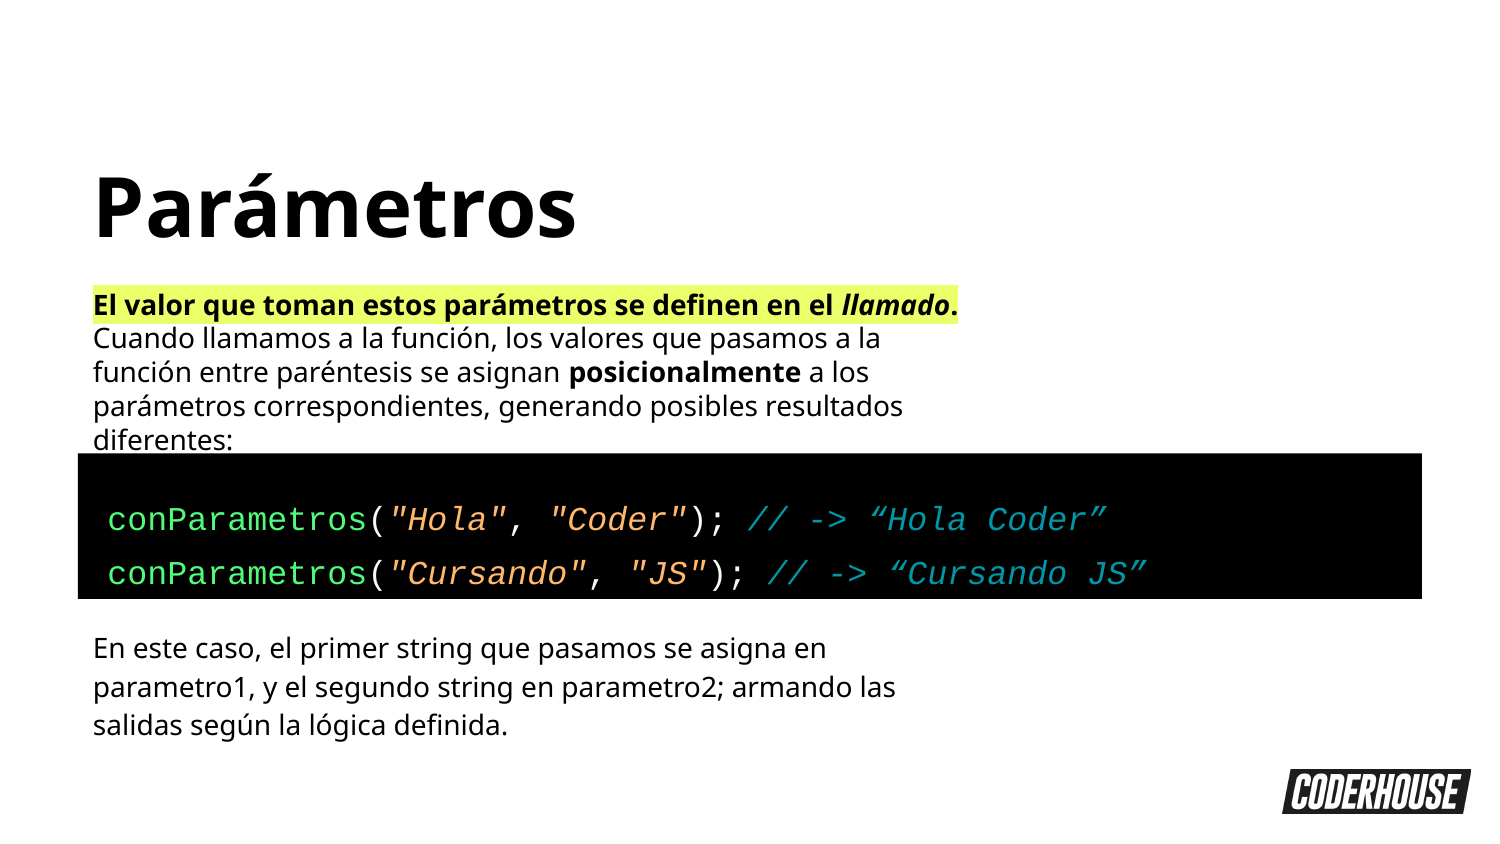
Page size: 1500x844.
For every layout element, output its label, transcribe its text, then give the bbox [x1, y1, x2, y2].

text_box El valor que toman estos parámetros se definen en el llamado. Cuando llamamos a la función, los valores que pasamos a la función entre paréntesis se asignan posicionalmente a los parámetros correspondientes, generando posibles resultados diferentes: [77, 272, 1422, 453]
text_box En este caso, el primer string que pasamos se asigna en parametro1, y el segundo string en parametro2; armando las salidas según la lógica definida. [77, 610, 1422, 774]
picture [1281, 769, 1471, 814]
text_box Parámetros [77, 150, 1422, 271]
text_box conParametros("Hola", "Coder"); // -> “Hola Coder” conParametros("Cursando", "JS"); // -> “Cursando JS” [77, 453, 1422, 599]
